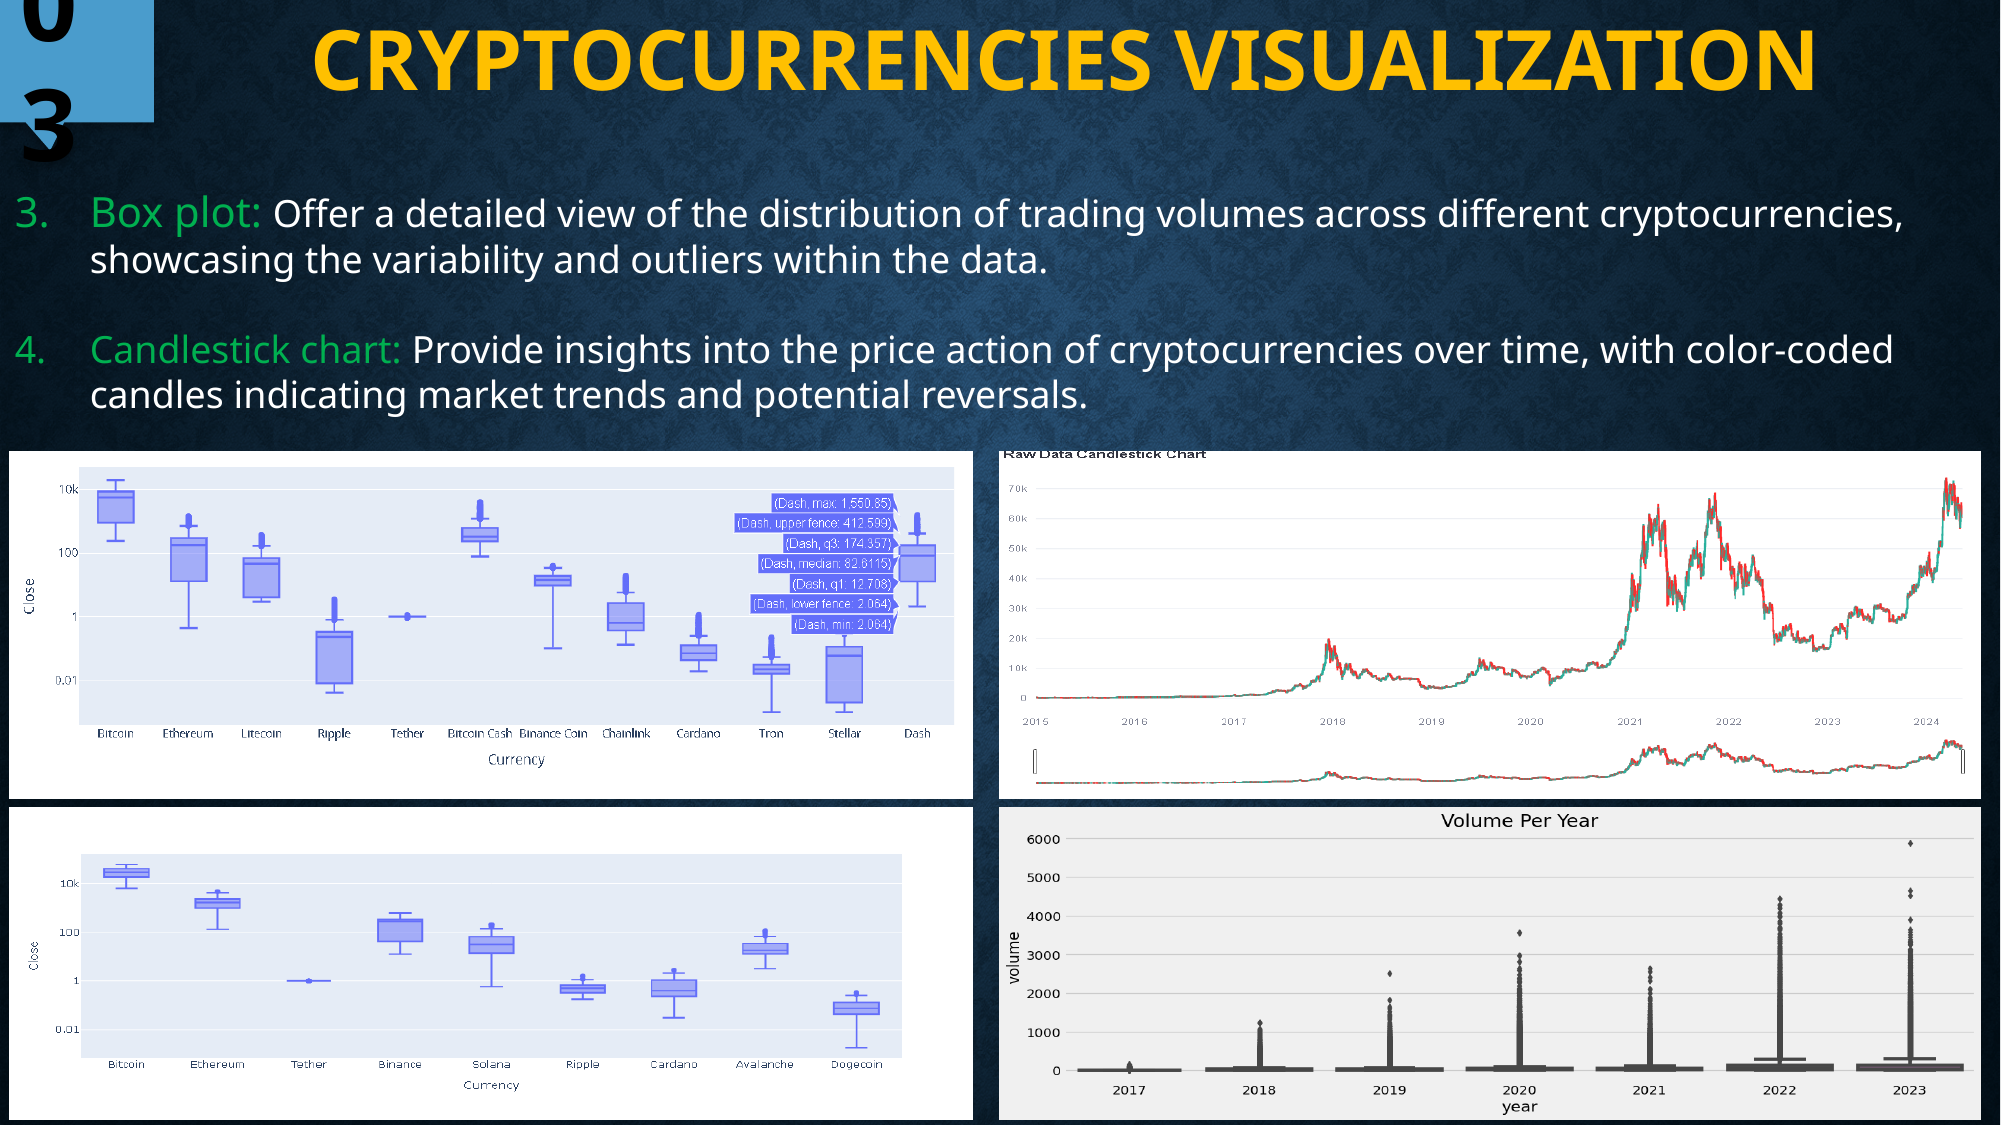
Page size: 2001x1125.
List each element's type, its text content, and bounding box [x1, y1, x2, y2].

picture [999, 451, 1981, 800]
picture [9, 806, 973, 1121]
picture [999, 806, 1981, 1121]
picture [9, 451, 973, 800]
text_box CRYPTOCURRENCIES VISUALIZATION [153, 0, 2000, 115]
text_box Box plot: Offer a detailed view of the distribution of trading volumes across different cryptocurrencies, showcasing the variability and outliers within the data. Candlestick chart: Provide insights into the price action of cryptocurrencies over time, with color-coded candles indicating market trends and potential reversals. [0, 178, 2000, 424]
text_box 03 [0, 0, 154, 151]
